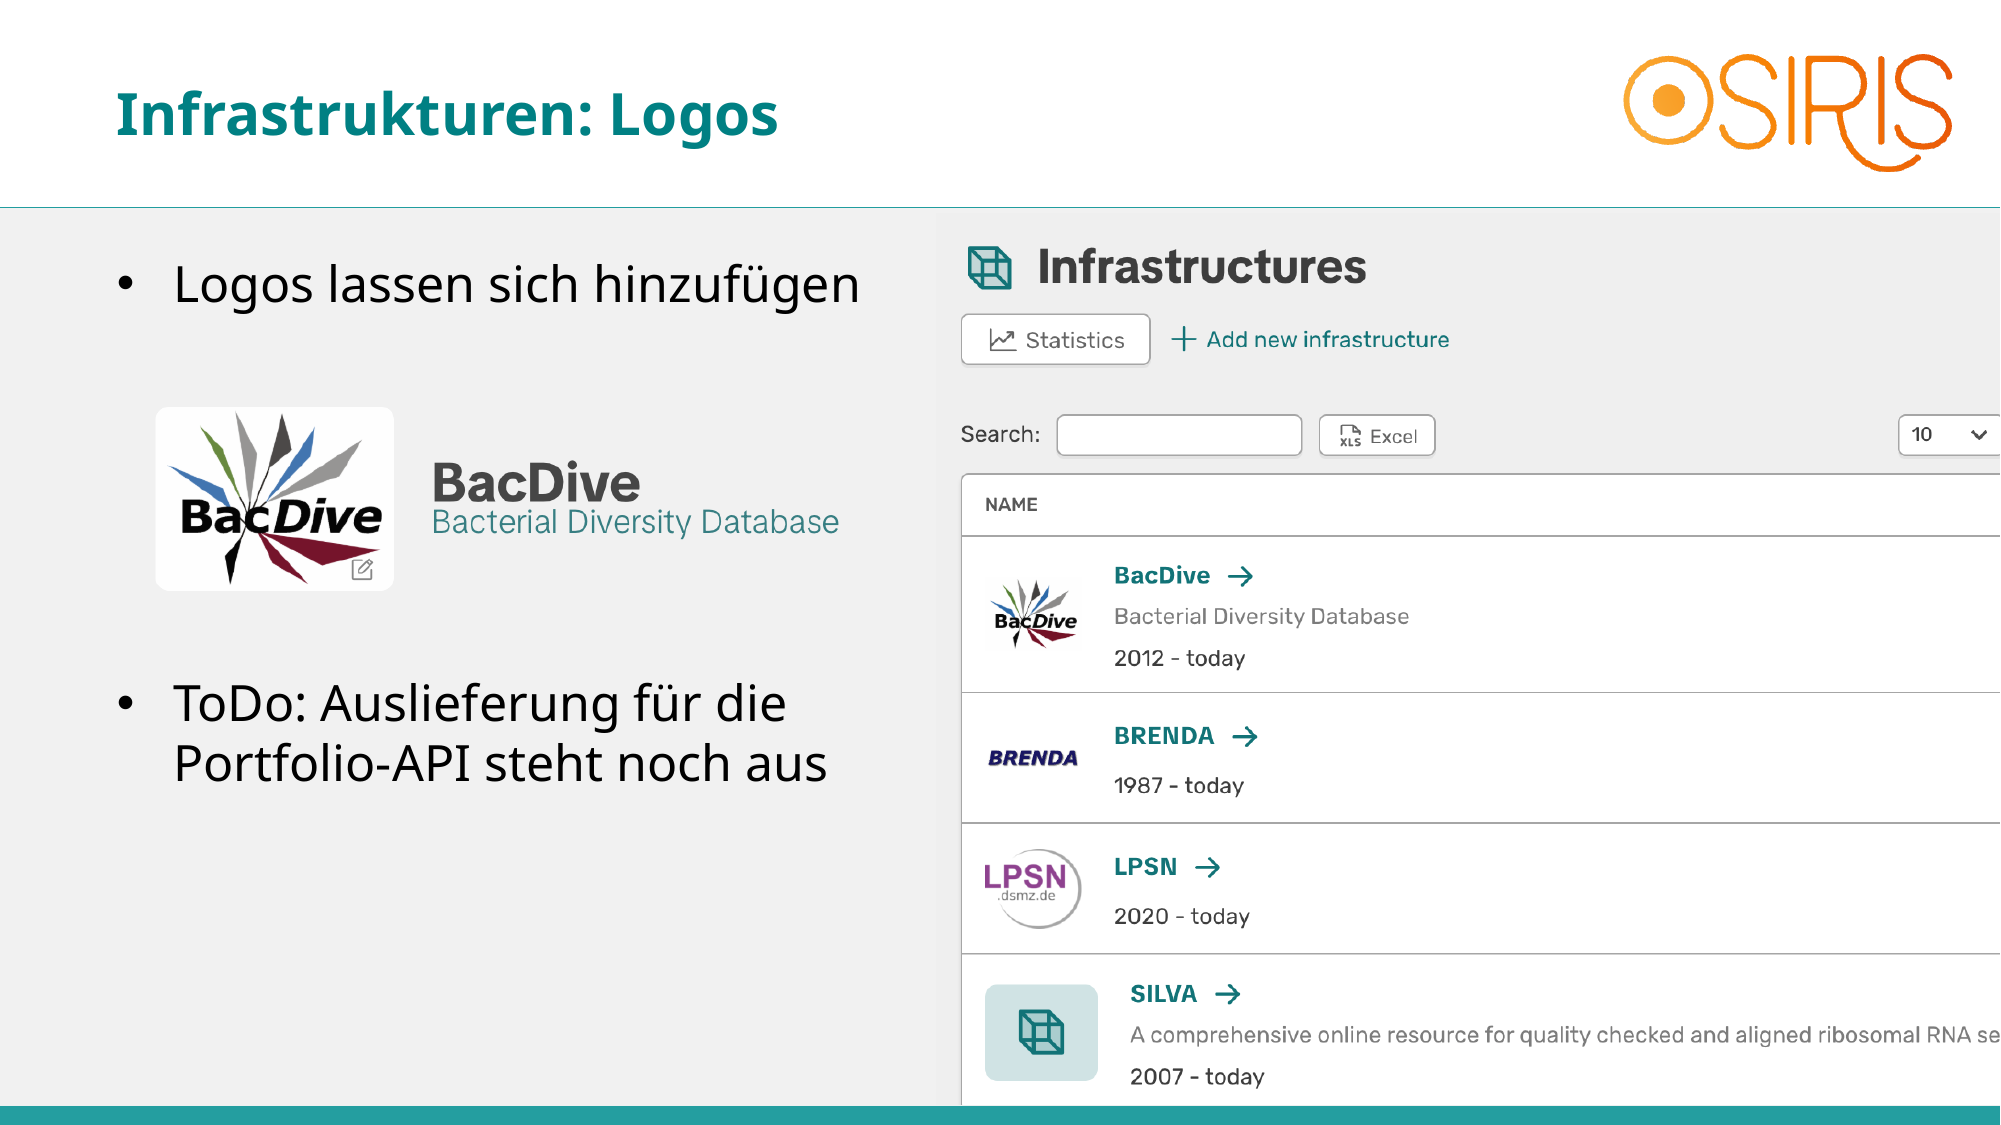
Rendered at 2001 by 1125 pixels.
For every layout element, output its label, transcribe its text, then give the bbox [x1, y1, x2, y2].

picture [122, 384, 889, 620]
title Infrastrukturen: Logos [102, 40, 1853, 185]
picture [935, 213, 2000, 1105]
picture [1853, 54, 1953, 172]
list Logos lassen sich hinzufügen ToDo: Auslieferung für die Portfolio-API steht noch aus [102, 244, 900, 1064]
